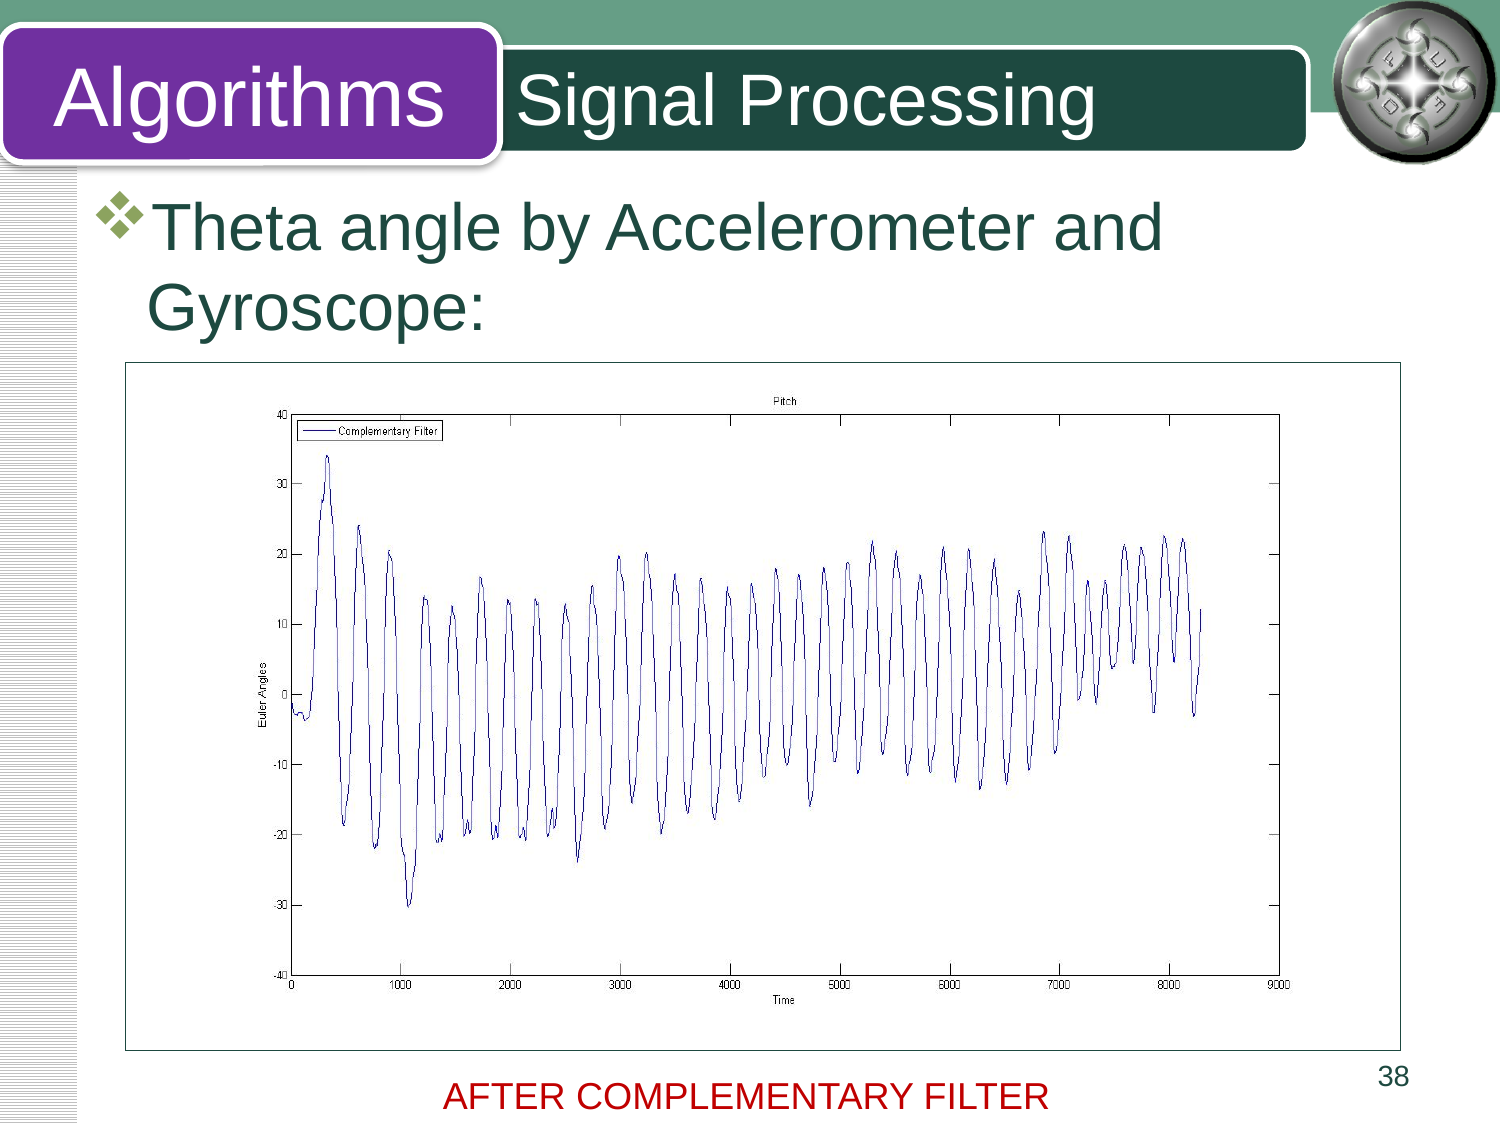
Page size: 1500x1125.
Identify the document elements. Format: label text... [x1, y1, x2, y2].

picture [124, 362, 1401, 1051]
title Signal Processing [508, 49, 1307, 143]
text_box AFTER COMPLEMENTARY FILTER [428, 1064, 1066, 1125]
list Theta angle by Accelerometer and Gyroscope: [74, 176, 1426, 1001]
slide_number 38 [1074, 1049, 1426, 1103]
picture [1312, 0, 1500, 201]
text_box Algorithms [0, 21, 504, 166]
